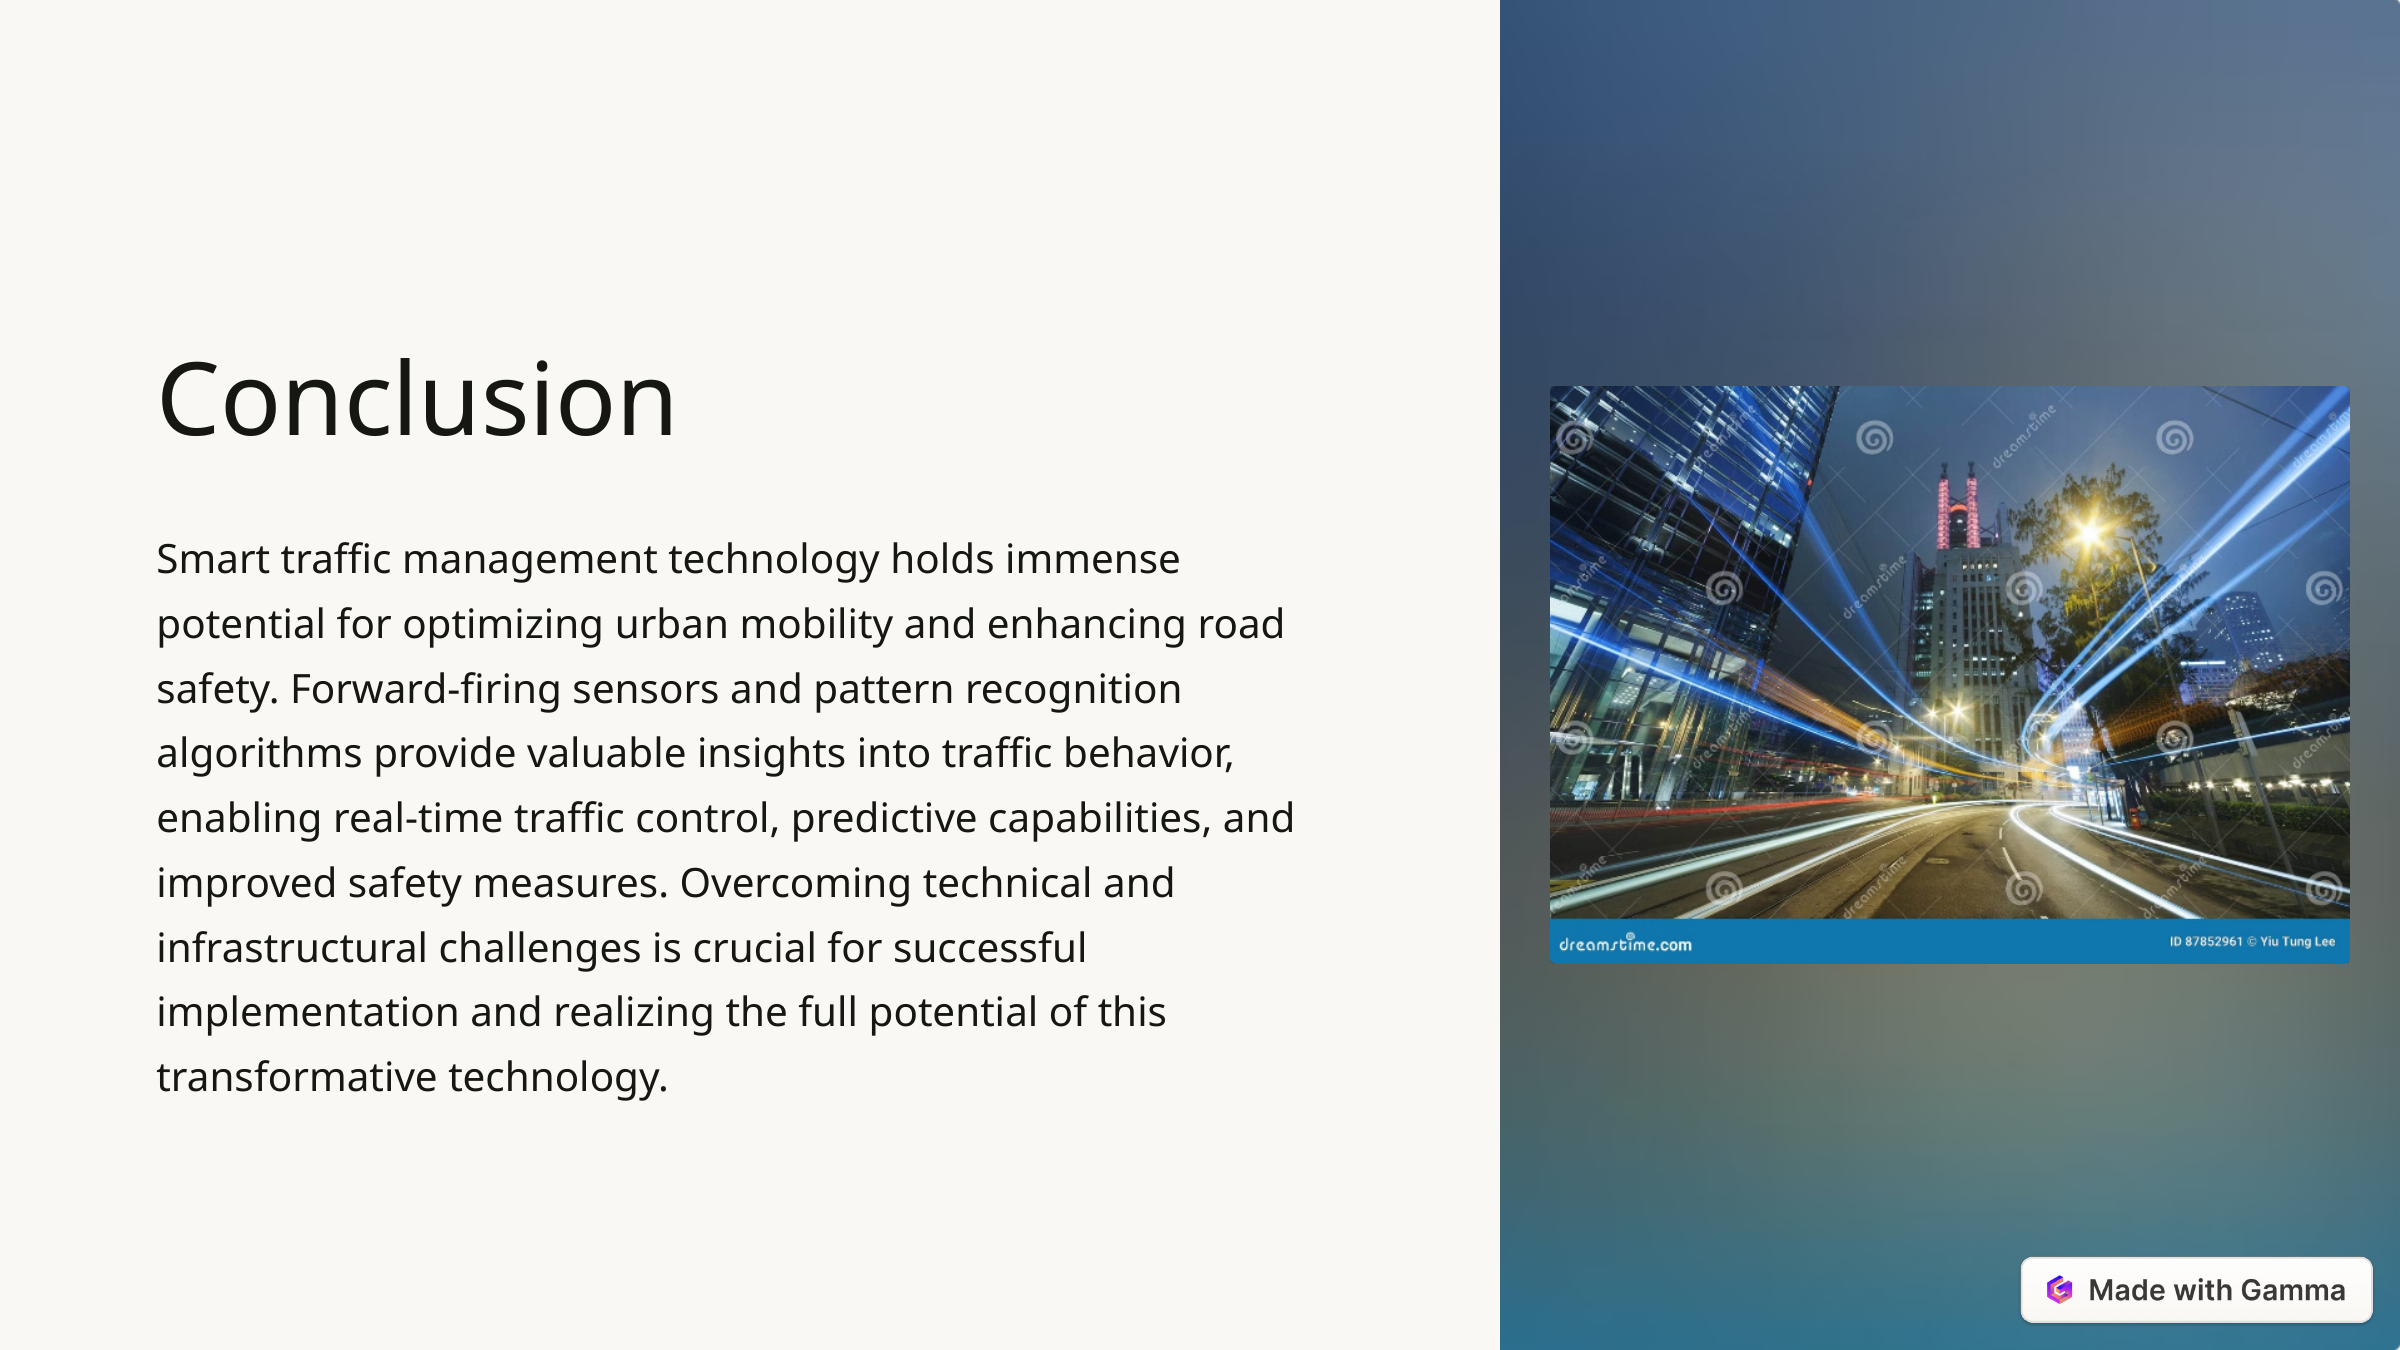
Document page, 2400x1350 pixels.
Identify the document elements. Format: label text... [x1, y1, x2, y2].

text_box Smart traffic management technology holds immense potential for optimizing urban mobility and enhancing road safety. Forward-firing sensors and pattern recognition algorithms provide valuable insights into traffic behavior, enabling real-time traffic control, predictive capabilities, and improved safety measures. Overcoming technical and infrastructural challenges is crucial for successful implementation and realizing the full potential of this transformative technology. [141, 509, 1359, 1028]
text_box Conclusion [141, 322, 1155, 449]
text_box [0, 0, 1499, 1350]
picture [1499, 0, 2400, 1350]
